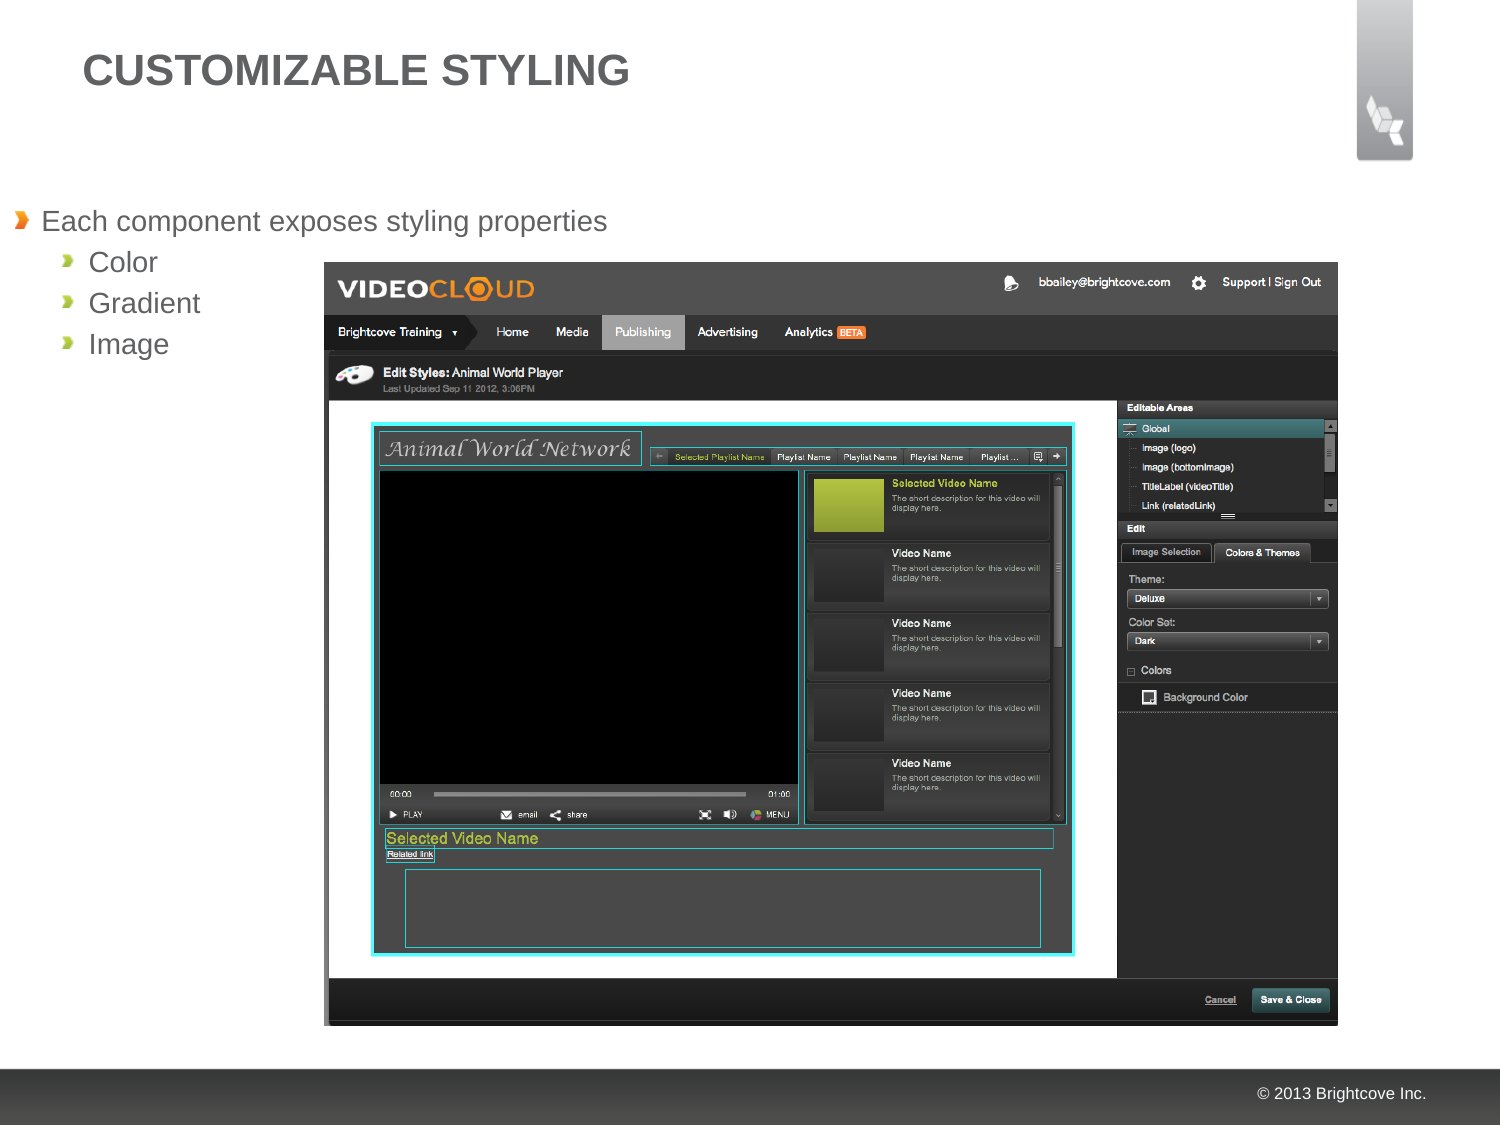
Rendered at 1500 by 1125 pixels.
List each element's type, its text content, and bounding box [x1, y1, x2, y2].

picture [62, 254, 74, 267]
picture [62, 295, 74, 308]
picture [62, 336, 74, 349]
title Customizable Styling [66, 34, 1322, 194]
picture [15, 211, 29, 229]
list Each component exposes styling properties Color Gradient Image [0, 194, 1359, 1002]
picture [0, 0, 1500, 1125]
